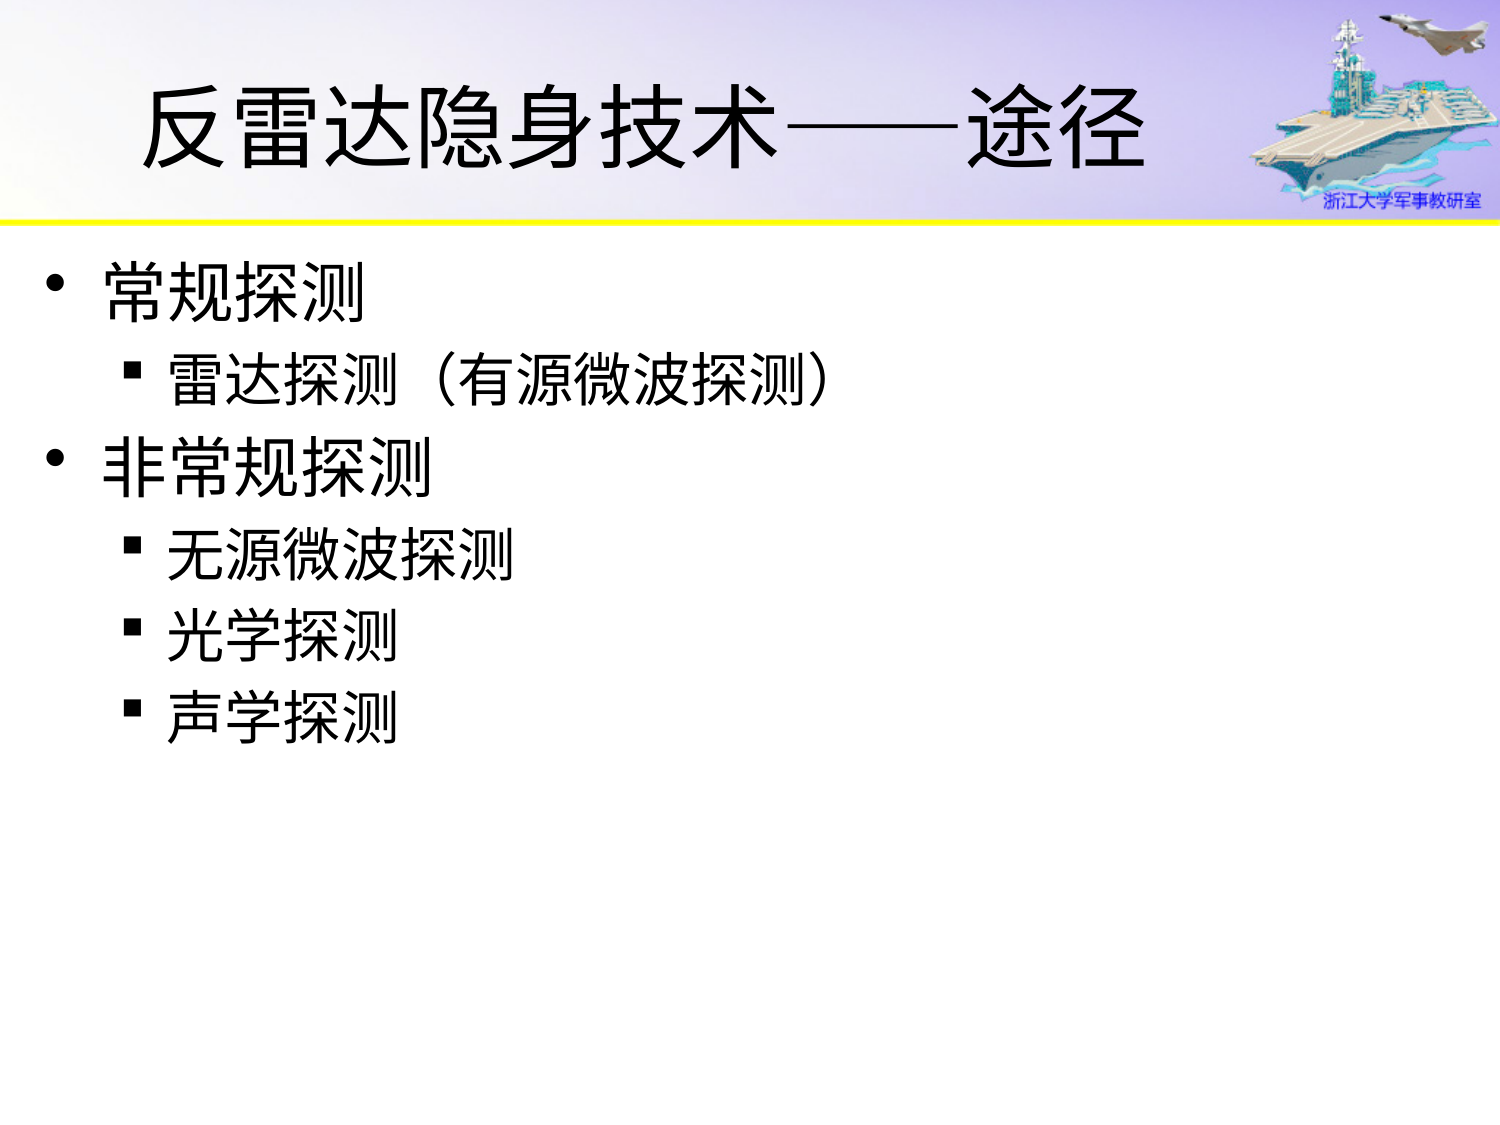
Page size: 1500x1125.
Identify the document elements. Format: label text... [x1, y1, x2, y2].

list 常规探测 雷达探测（有源微波探测） 非常规探测 无源微波探测 光学探测 声学探测 [29, 243, 1460, 1036]
picture [0, 0, 1500, 226]
title 反雷达隐身技术——途径 [29, 30, 1259, 219]
